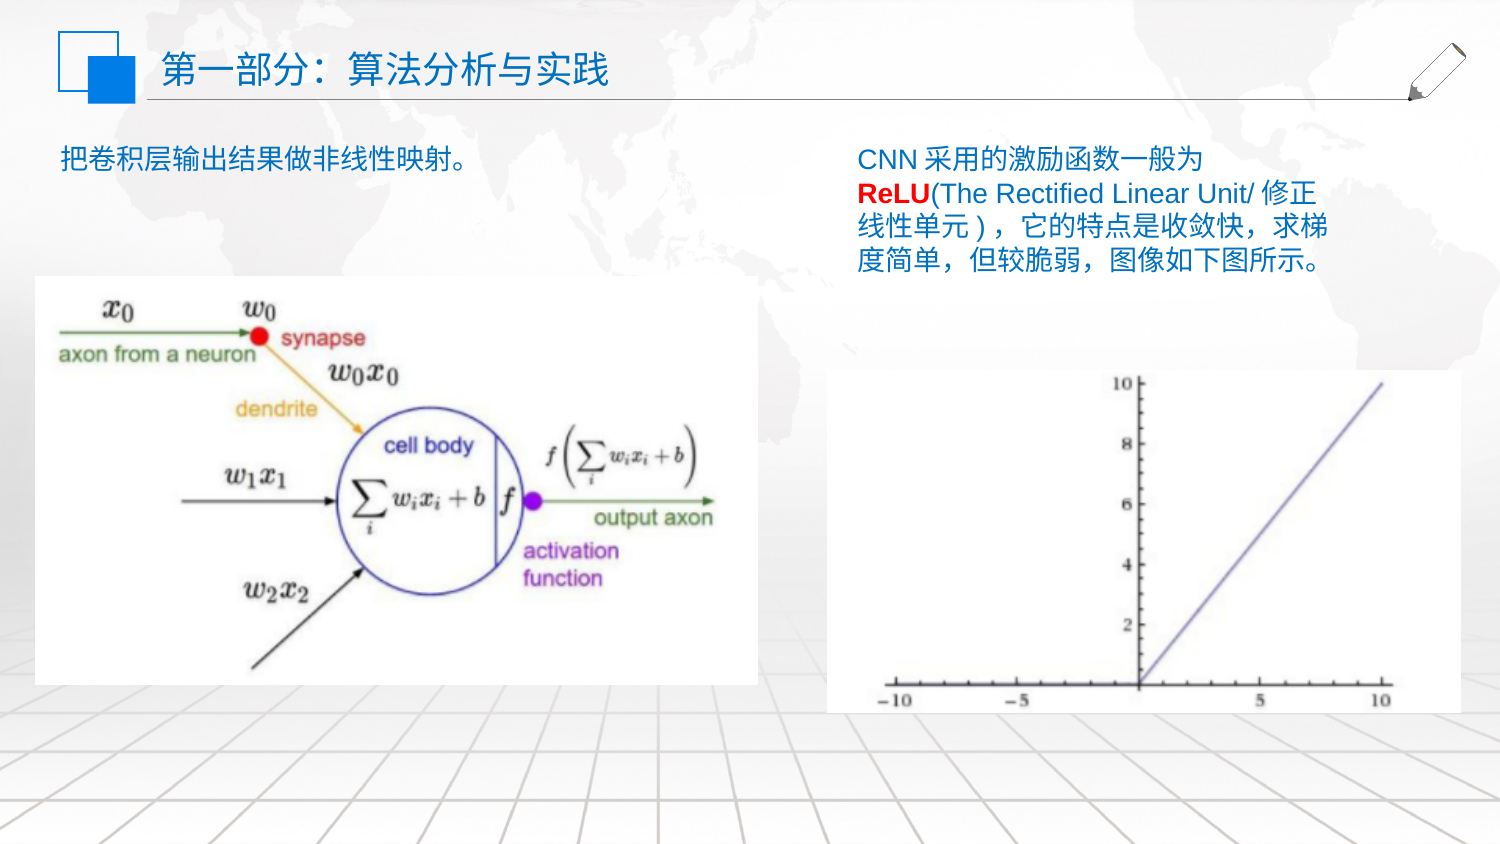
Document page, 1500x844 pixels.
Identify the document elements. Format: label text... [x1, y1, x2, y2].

picture [0, 0, 1500, 844]
text_box 第一部分：算法分析与实践 [145, 38, 626, 99]
text_box 把卷积层输出结果做非线性映射。 [45, 134, 542, 183]
text_box CNN采用的激励函数一般为ReLU(The Rectified Linear Unit/修正线性单元)，它的特点是收敛快，求梯度简单，但较脆弱，图像如下图所示。 [842, 133, 1346, 284]
